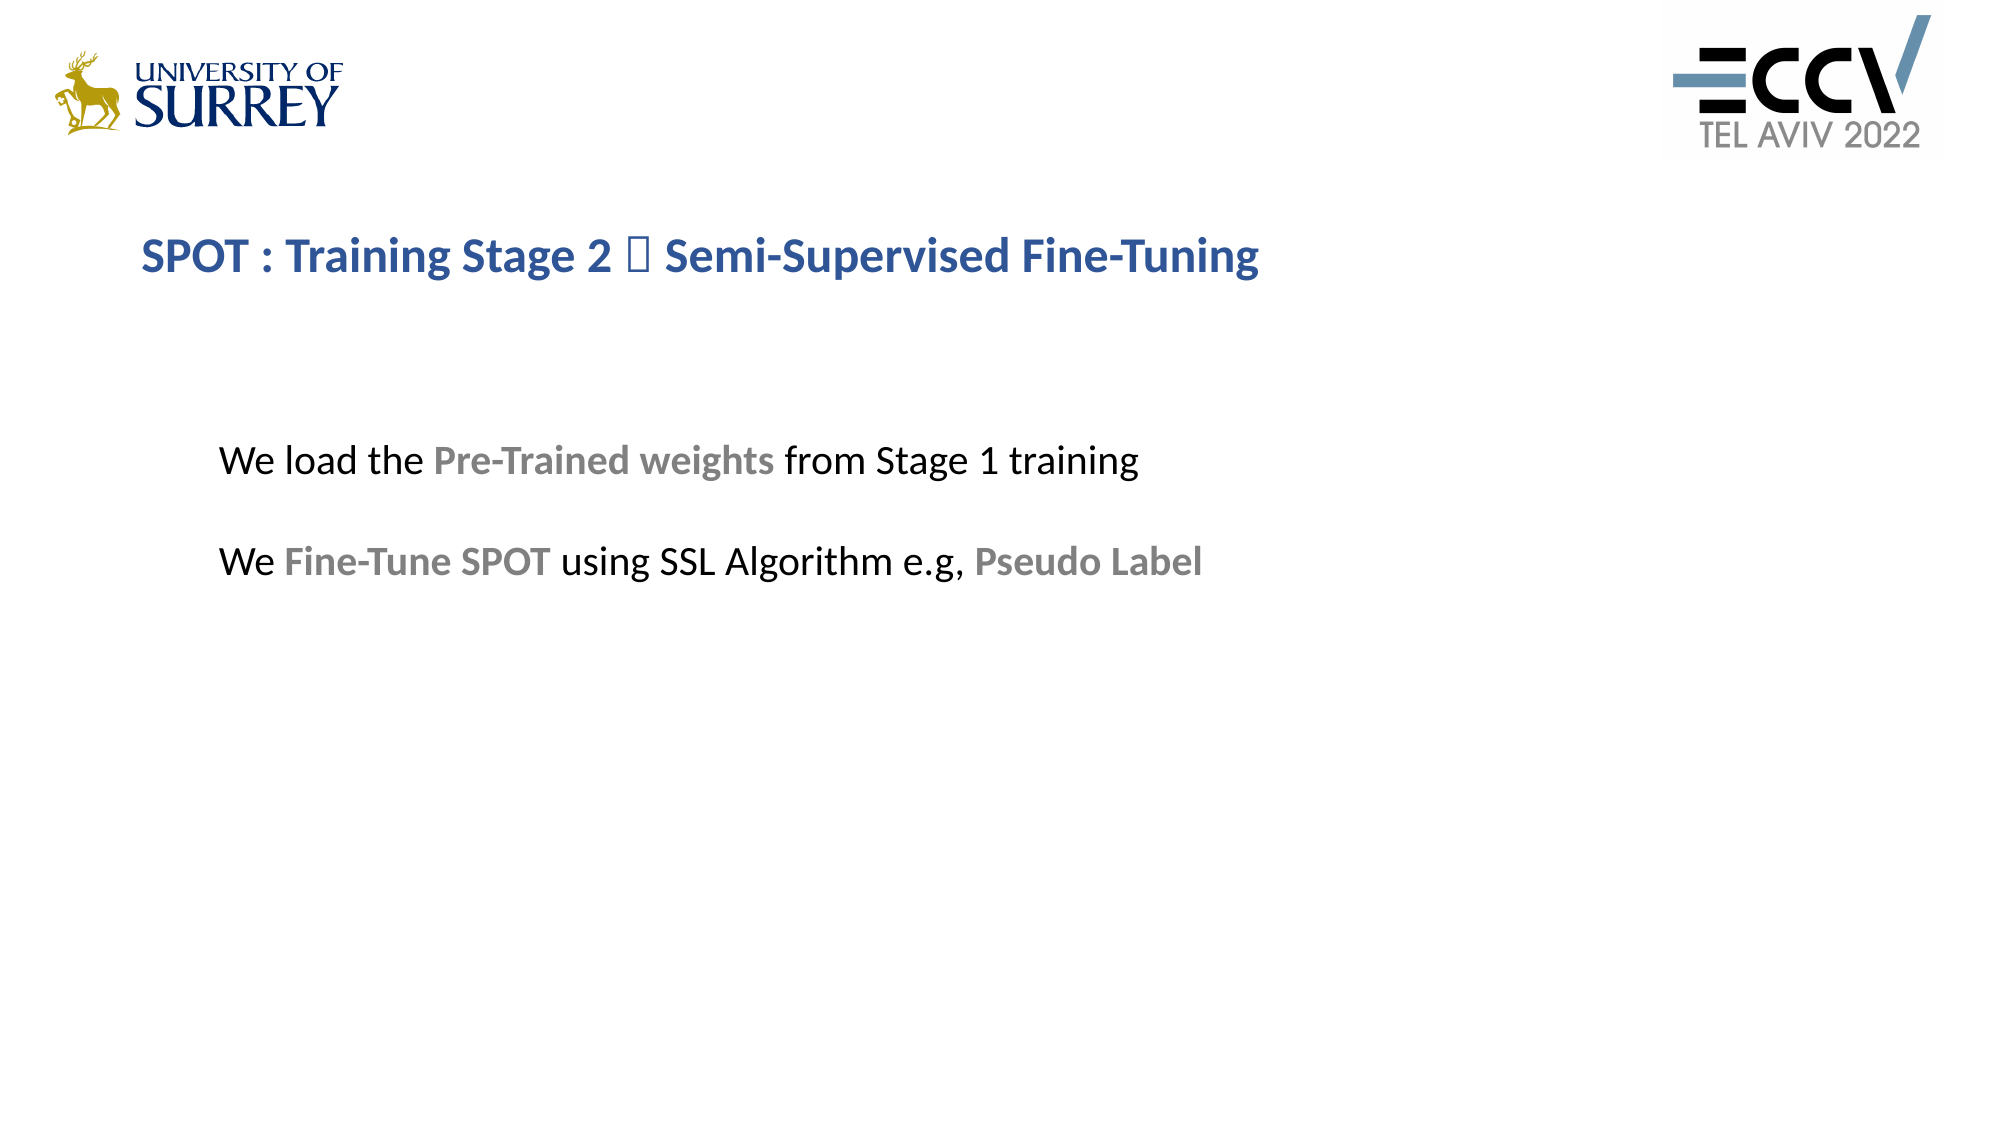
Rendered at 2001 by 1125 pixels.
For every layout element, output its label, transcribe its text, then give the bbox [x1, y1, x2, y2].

text_box SPOT : Training Stage 2  Semi-Supervised Fine-Tuning [126, 215, 1286, 290]
picture [1660, 0, 1945, 162]
picture [12, 0, 385, 187]
text_box We load the Pre-Trained weights from Stage 1 training We Fine-Tune SPOT using SSL Algorithm e.g, Pseudo Label [204, 426, 1219, 591]
